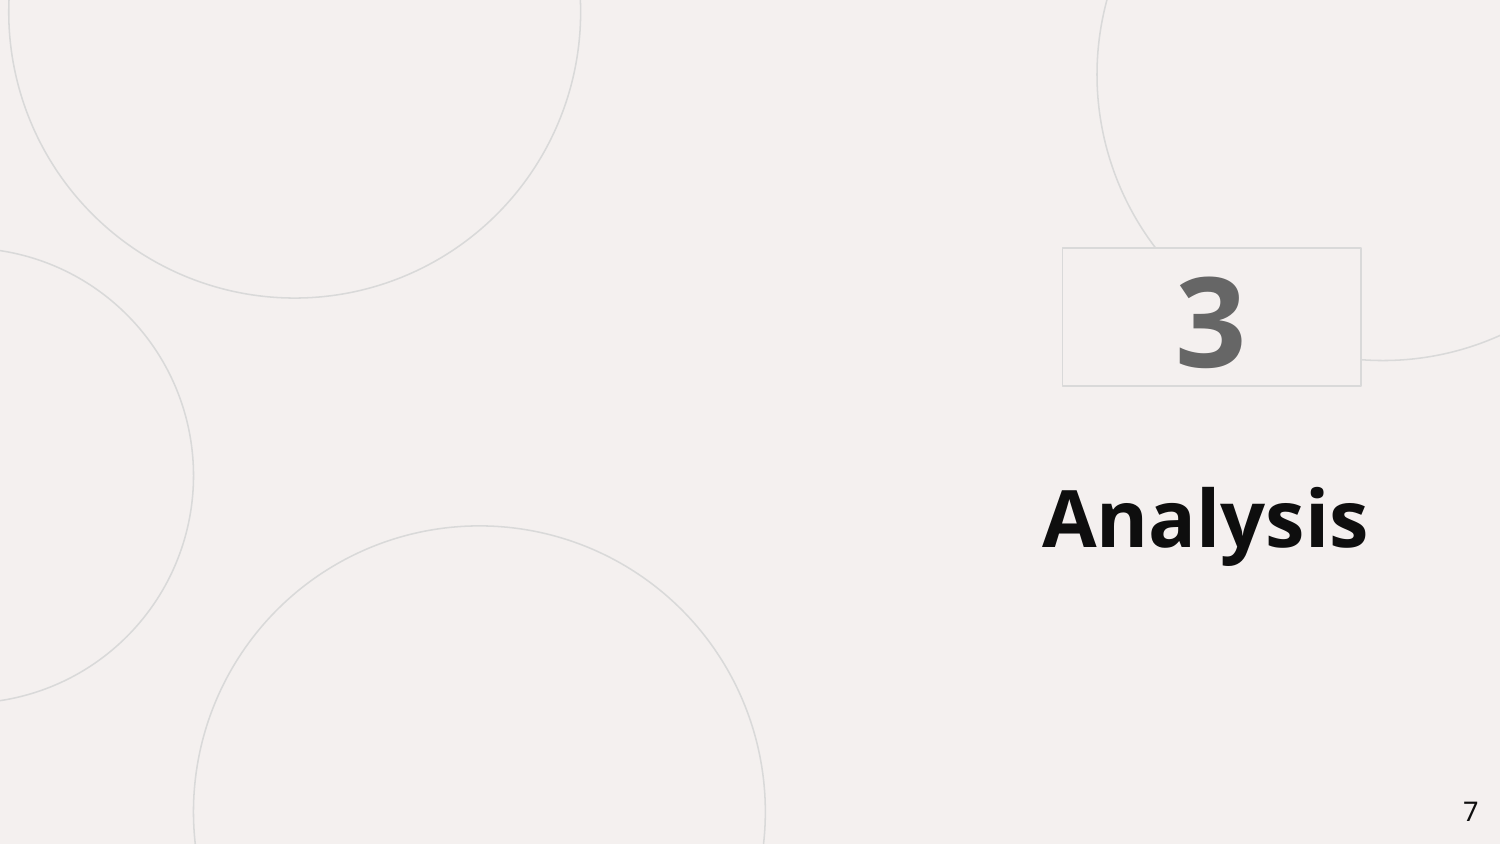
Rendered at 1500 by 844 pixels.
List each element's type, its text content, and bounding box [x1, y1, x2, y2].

title Analysis [640, 453, 1385, 592]
title 3 [1062, 247, 1362, 387]
slide_number ‹#› [1403, 779, 1494, 844]
